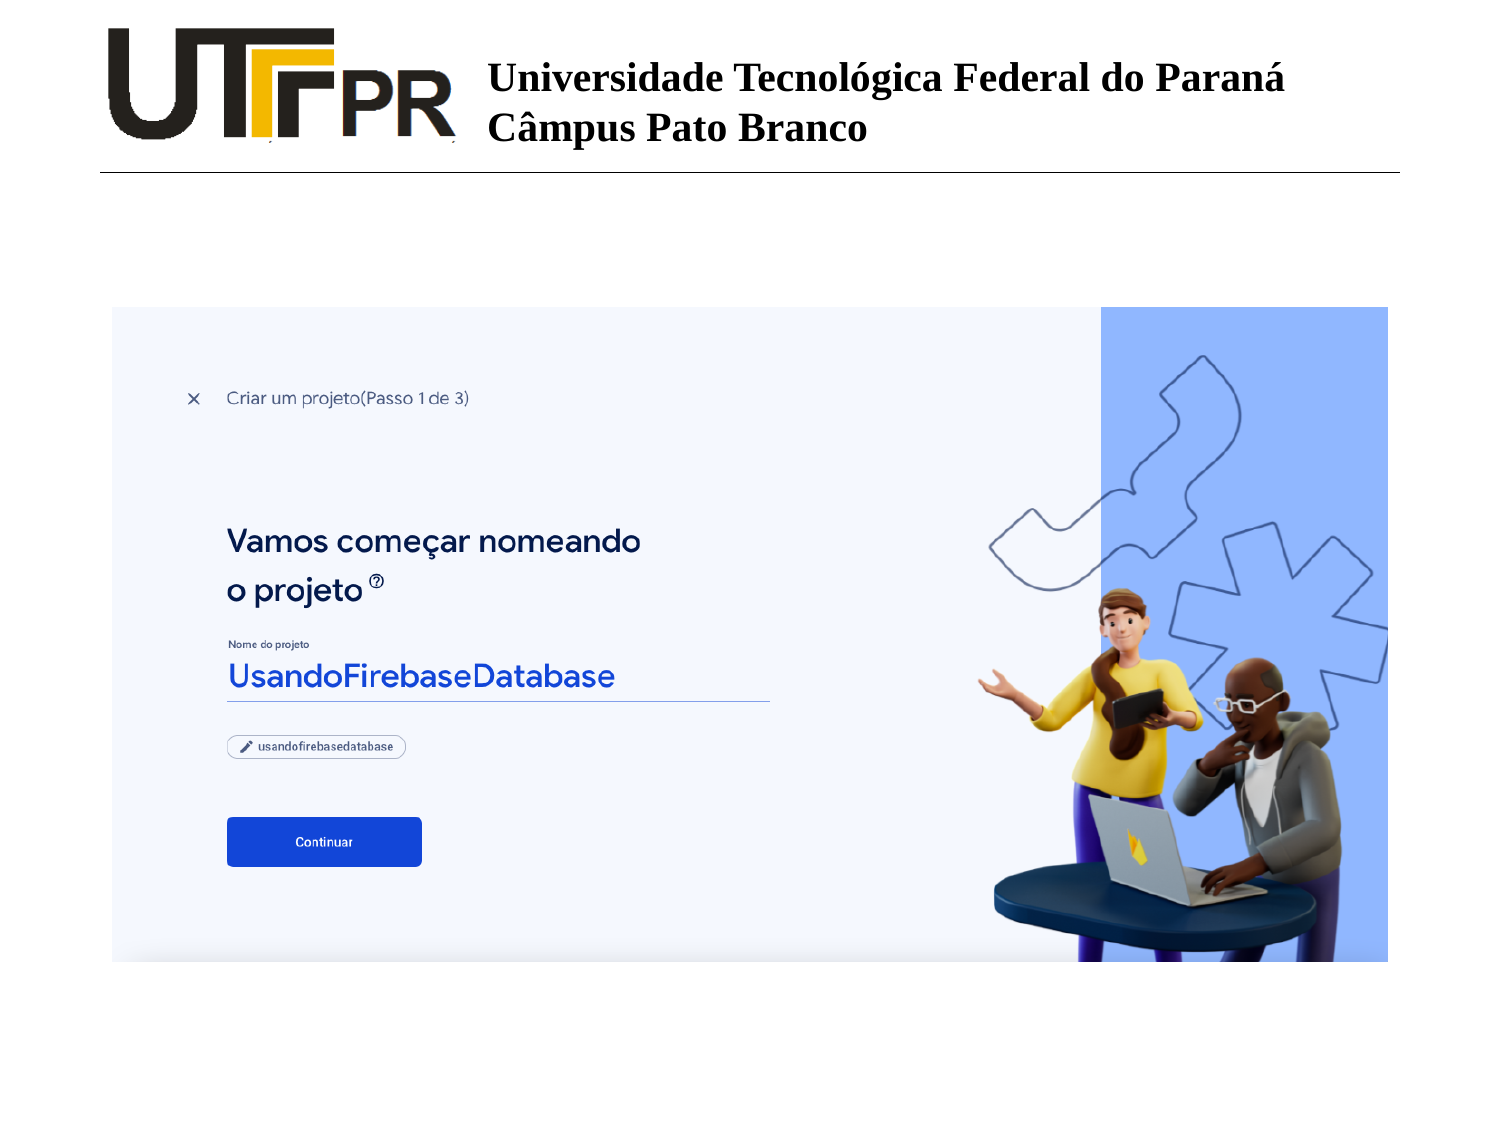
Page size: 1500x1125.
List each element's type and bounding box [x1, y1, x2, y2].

picture [111, 306, 1388, 962]
picture [106, 26, 461, 143]
